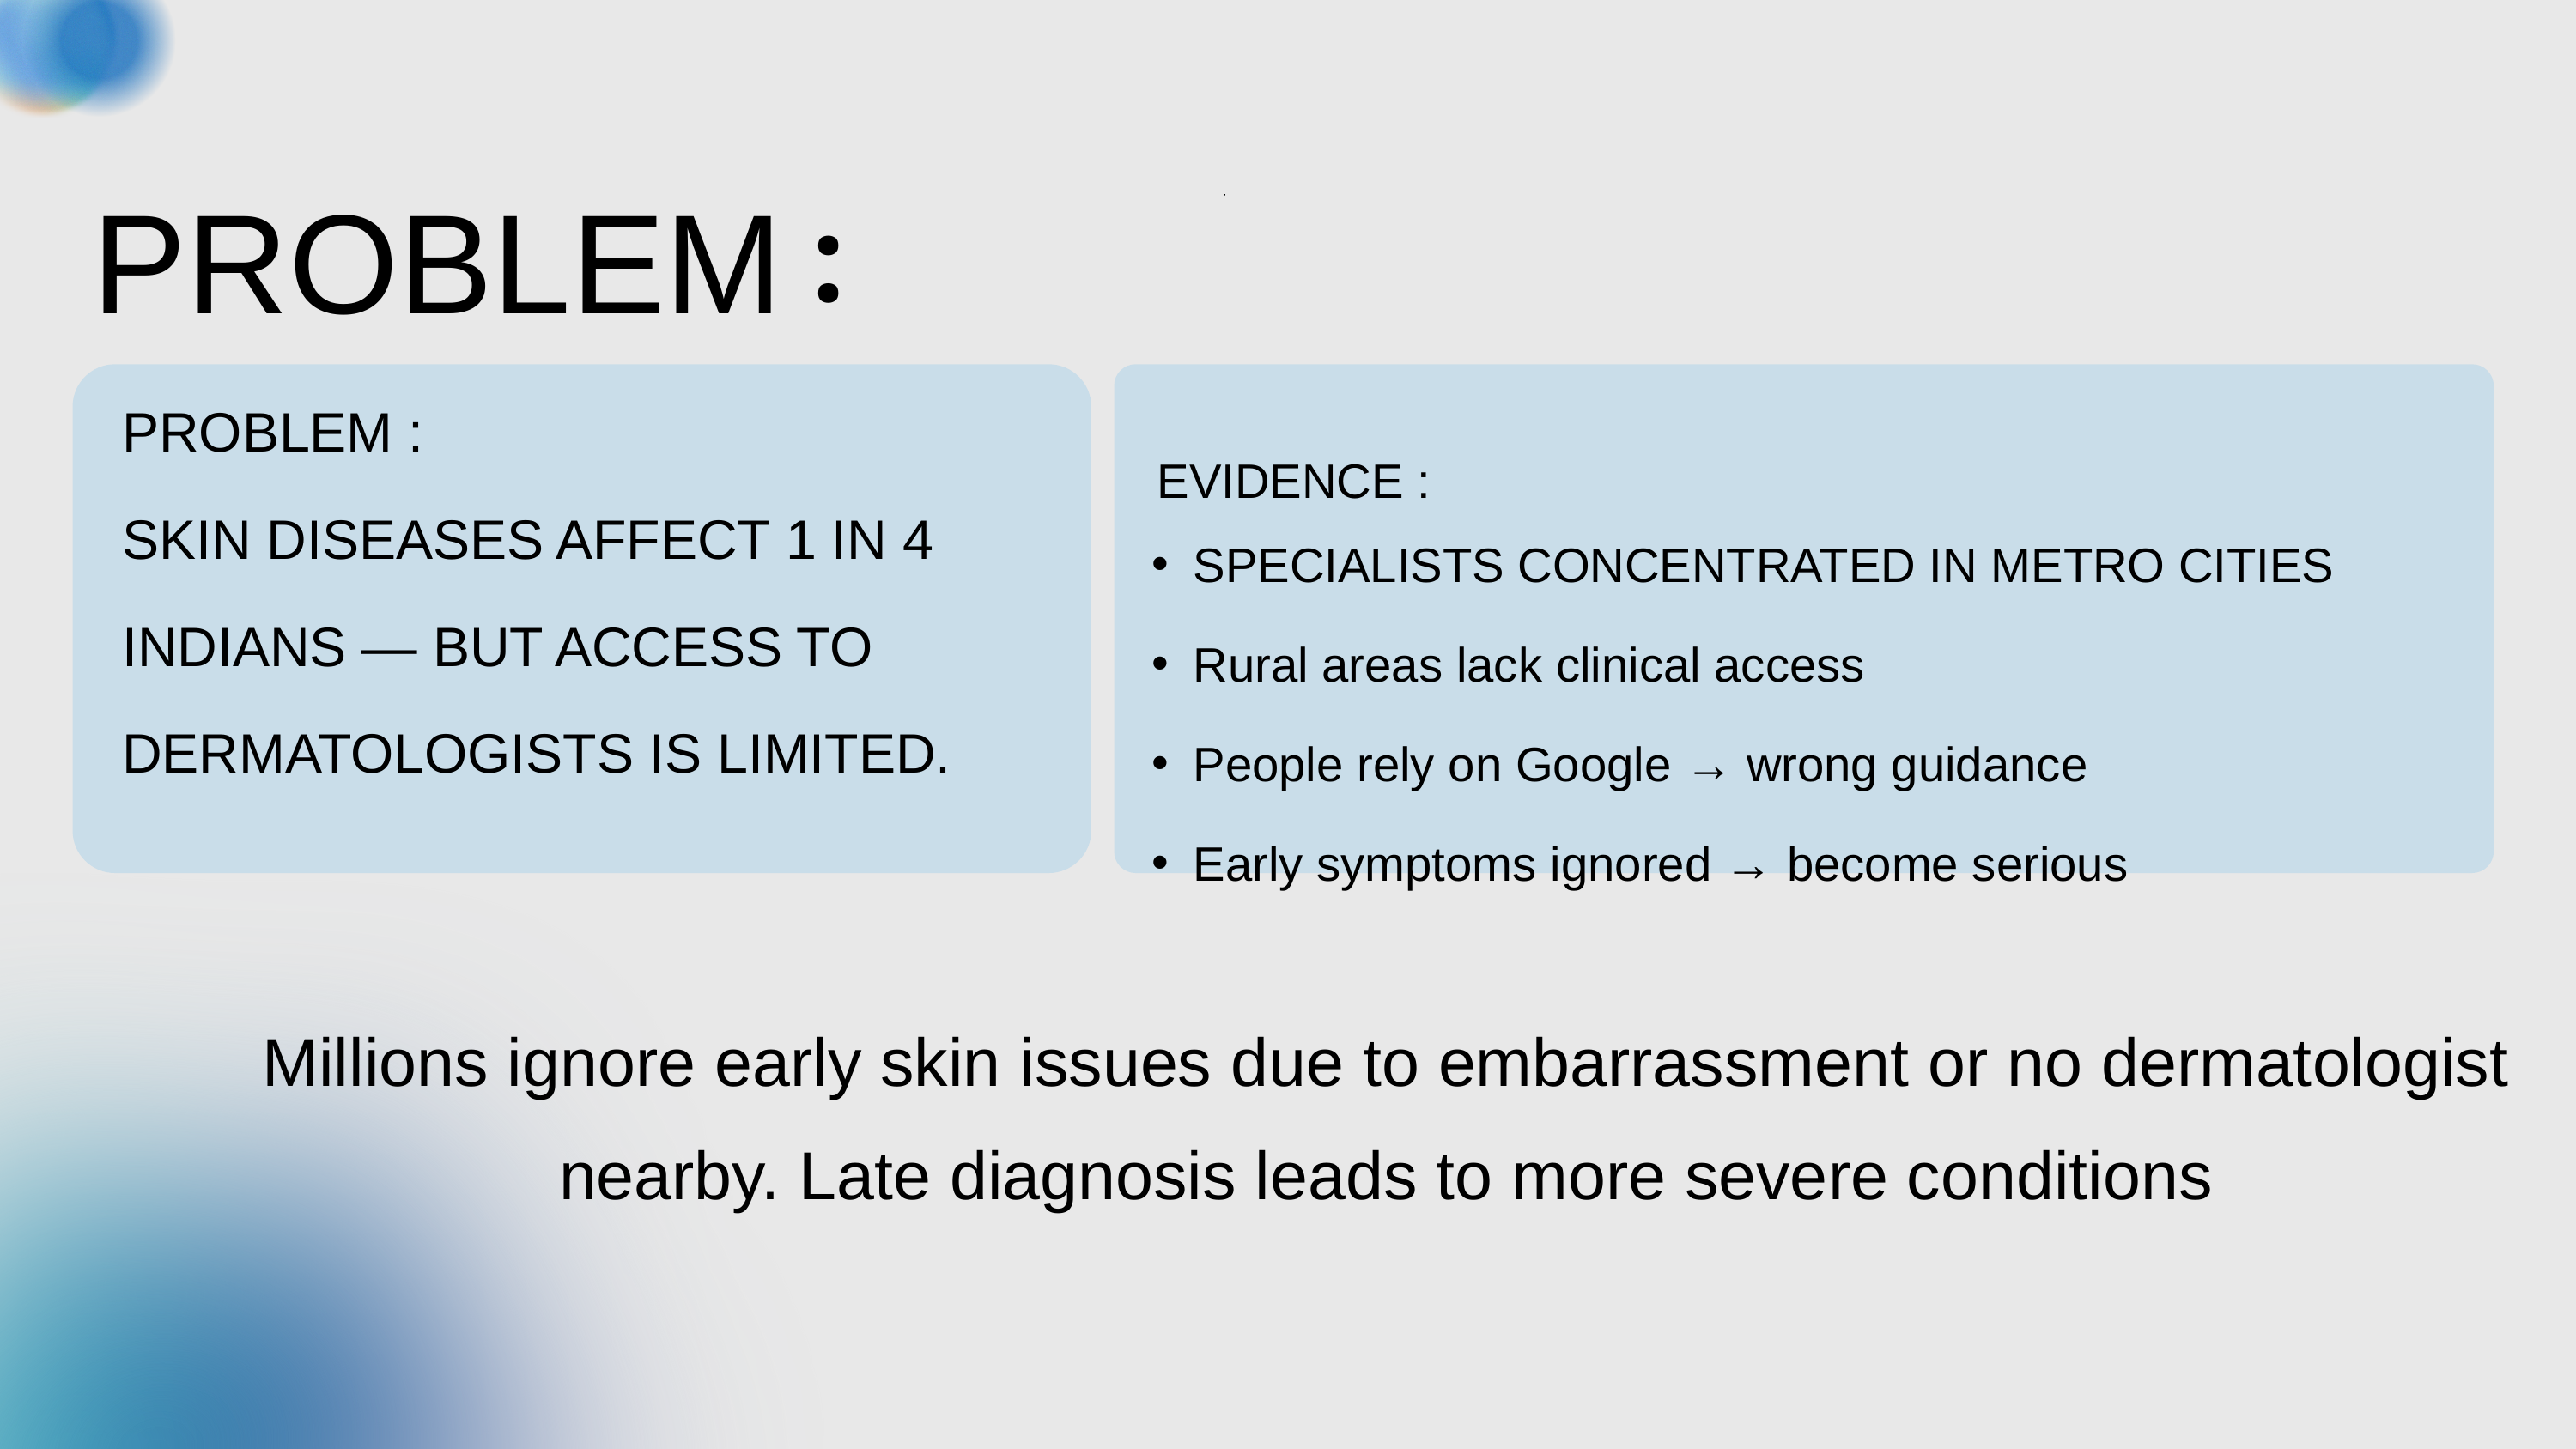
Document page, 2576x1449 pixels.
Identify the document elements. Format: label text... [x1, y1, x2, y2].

text_box [0, 873, 825, 1449]
text_box : [766, 155, 892, 326]
text_box PROBLEM [93, 155, 967, 343]
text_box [1114, 359, 2494, 874]
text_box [1110, 408, 2481, 895]
text_box Millions ignore early skin issues due to embarrassment or no dermatologist nearby. Late diagnosis leads to more severe conditions [236, 985, 2538, 1214]
text_box [72, 364, 1091, 874]
text_box [0, 0, 176, 118]
text_box PROBLEM : SKIN DISEASES AFFECT 1 IN 4 INDIANS — BUT ACCESS TO DERMATOLOGISTS IS LIMITED. [122, 318, 984, 785]
